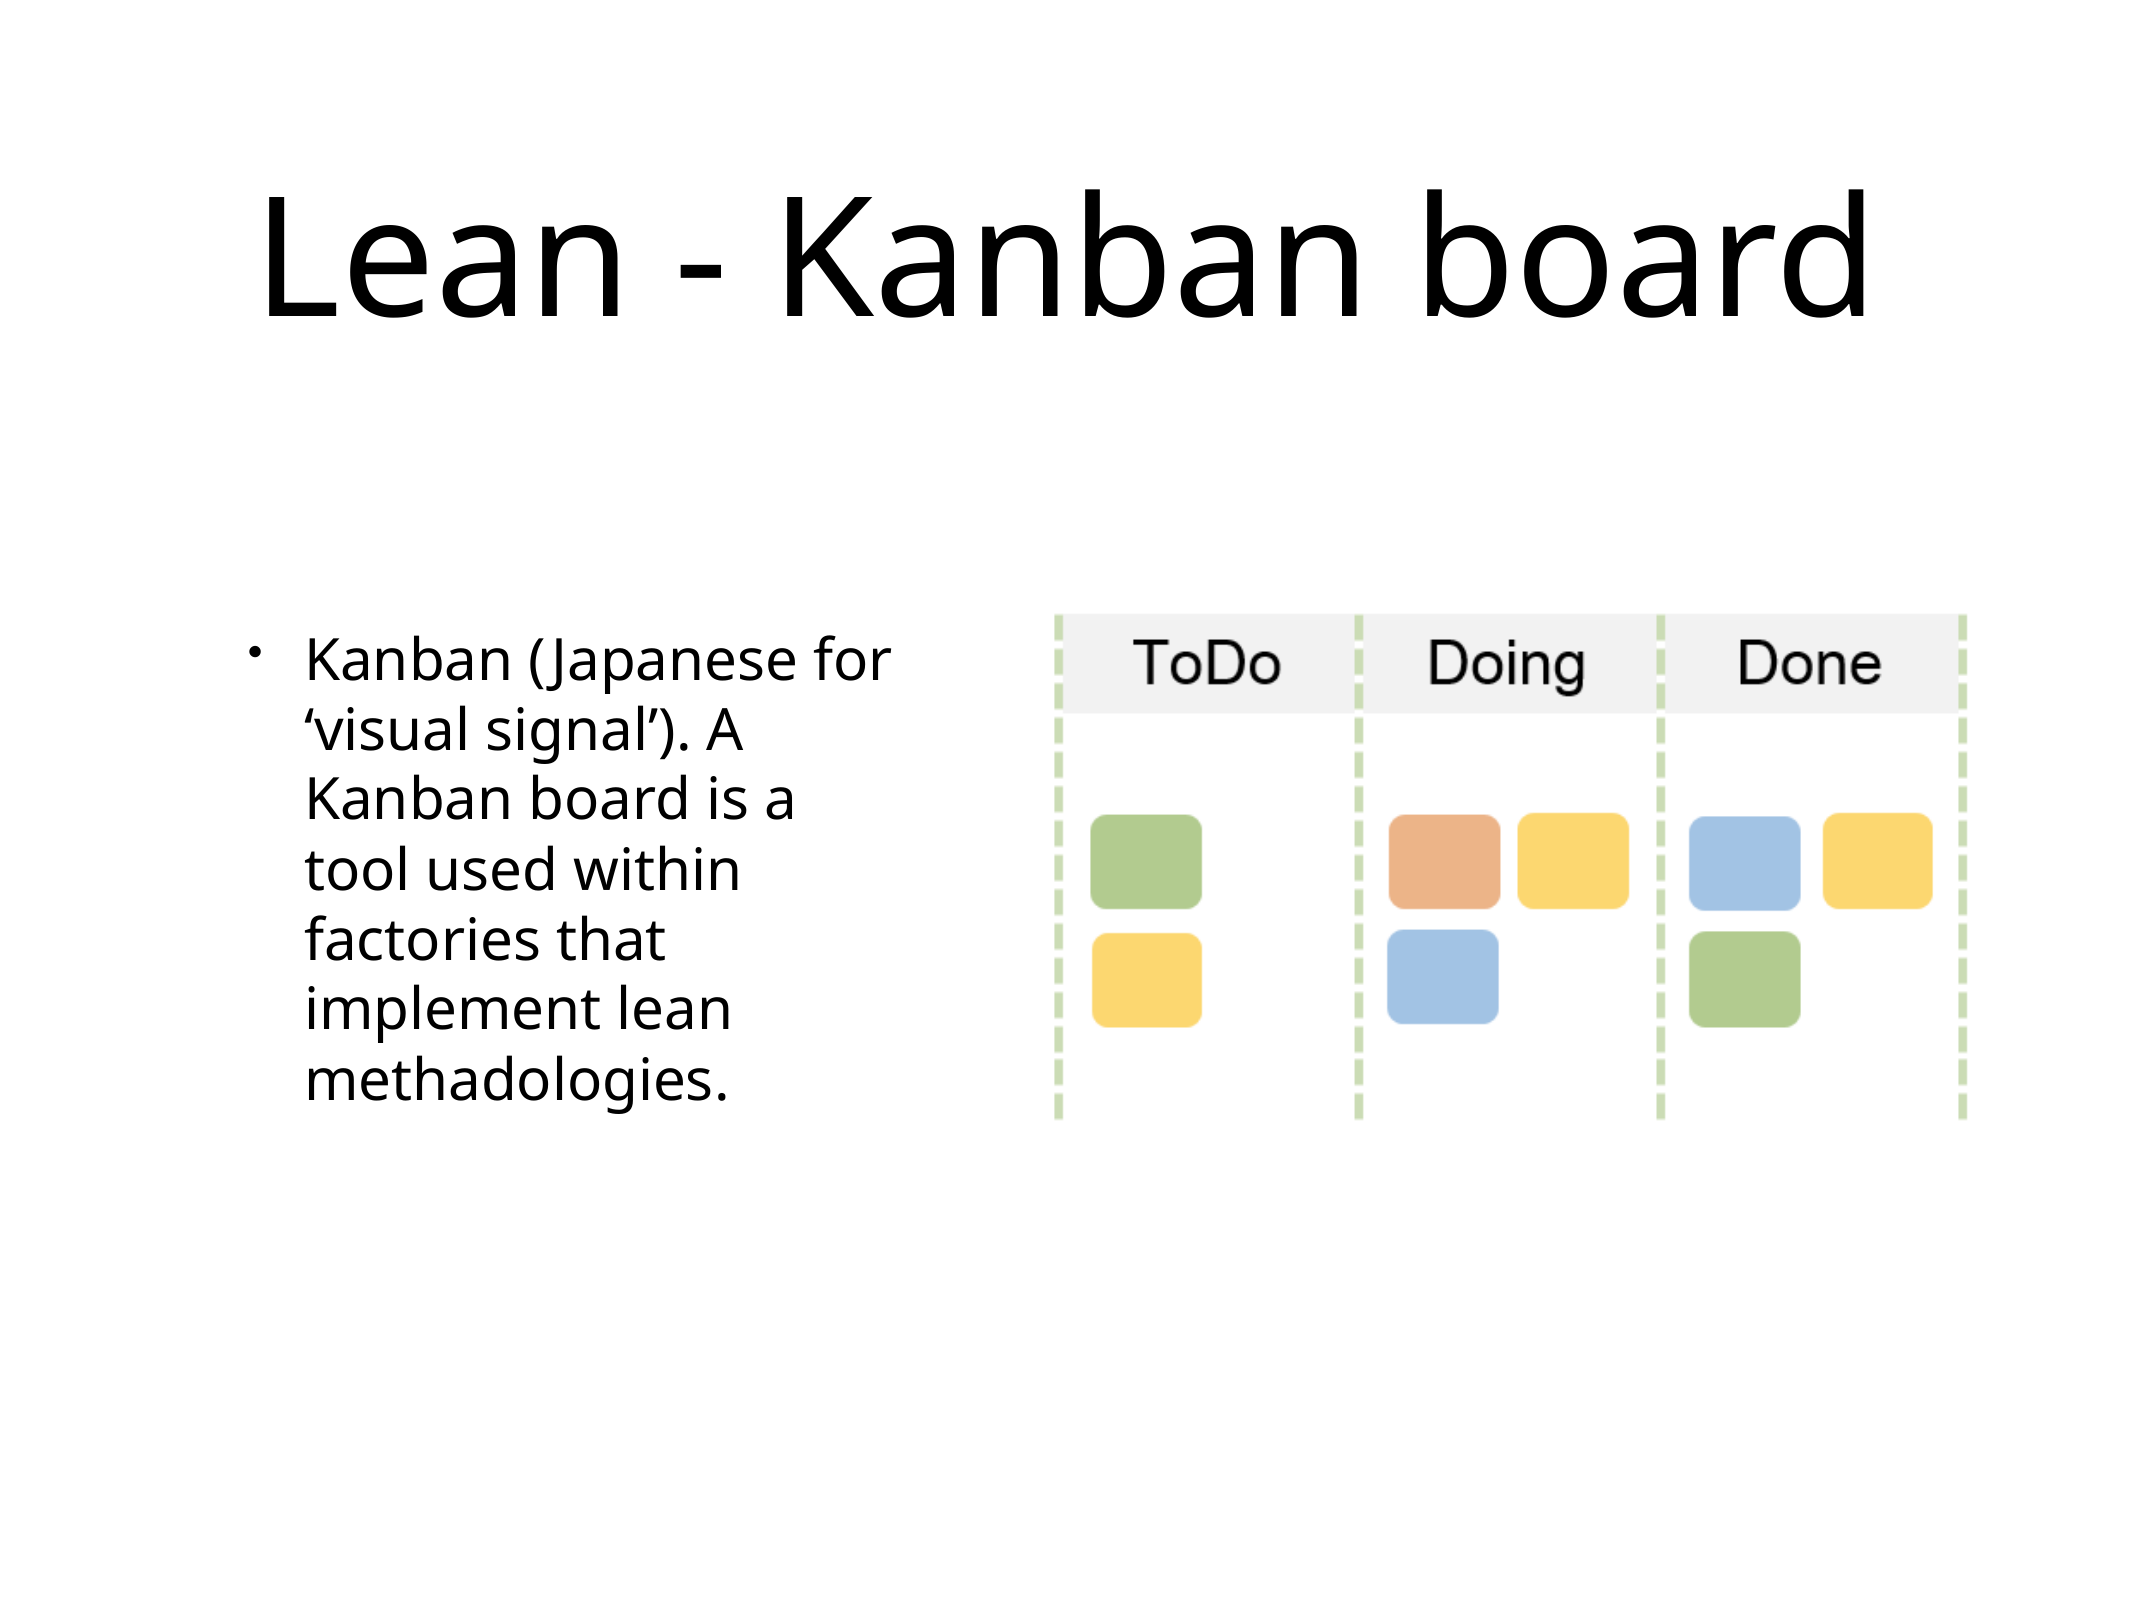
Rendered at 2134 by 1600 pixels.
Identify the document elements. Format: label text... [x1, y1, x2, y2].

list Kanban (Japanese for ‘visual signal’). A Kanban board is a tool used within factories that implement lean methadologies. [239, 350, 916, 1383]
picture [1005, 573, 2024, 1160]
title Lean - Kanban board [155, 72, 1978, 428]
